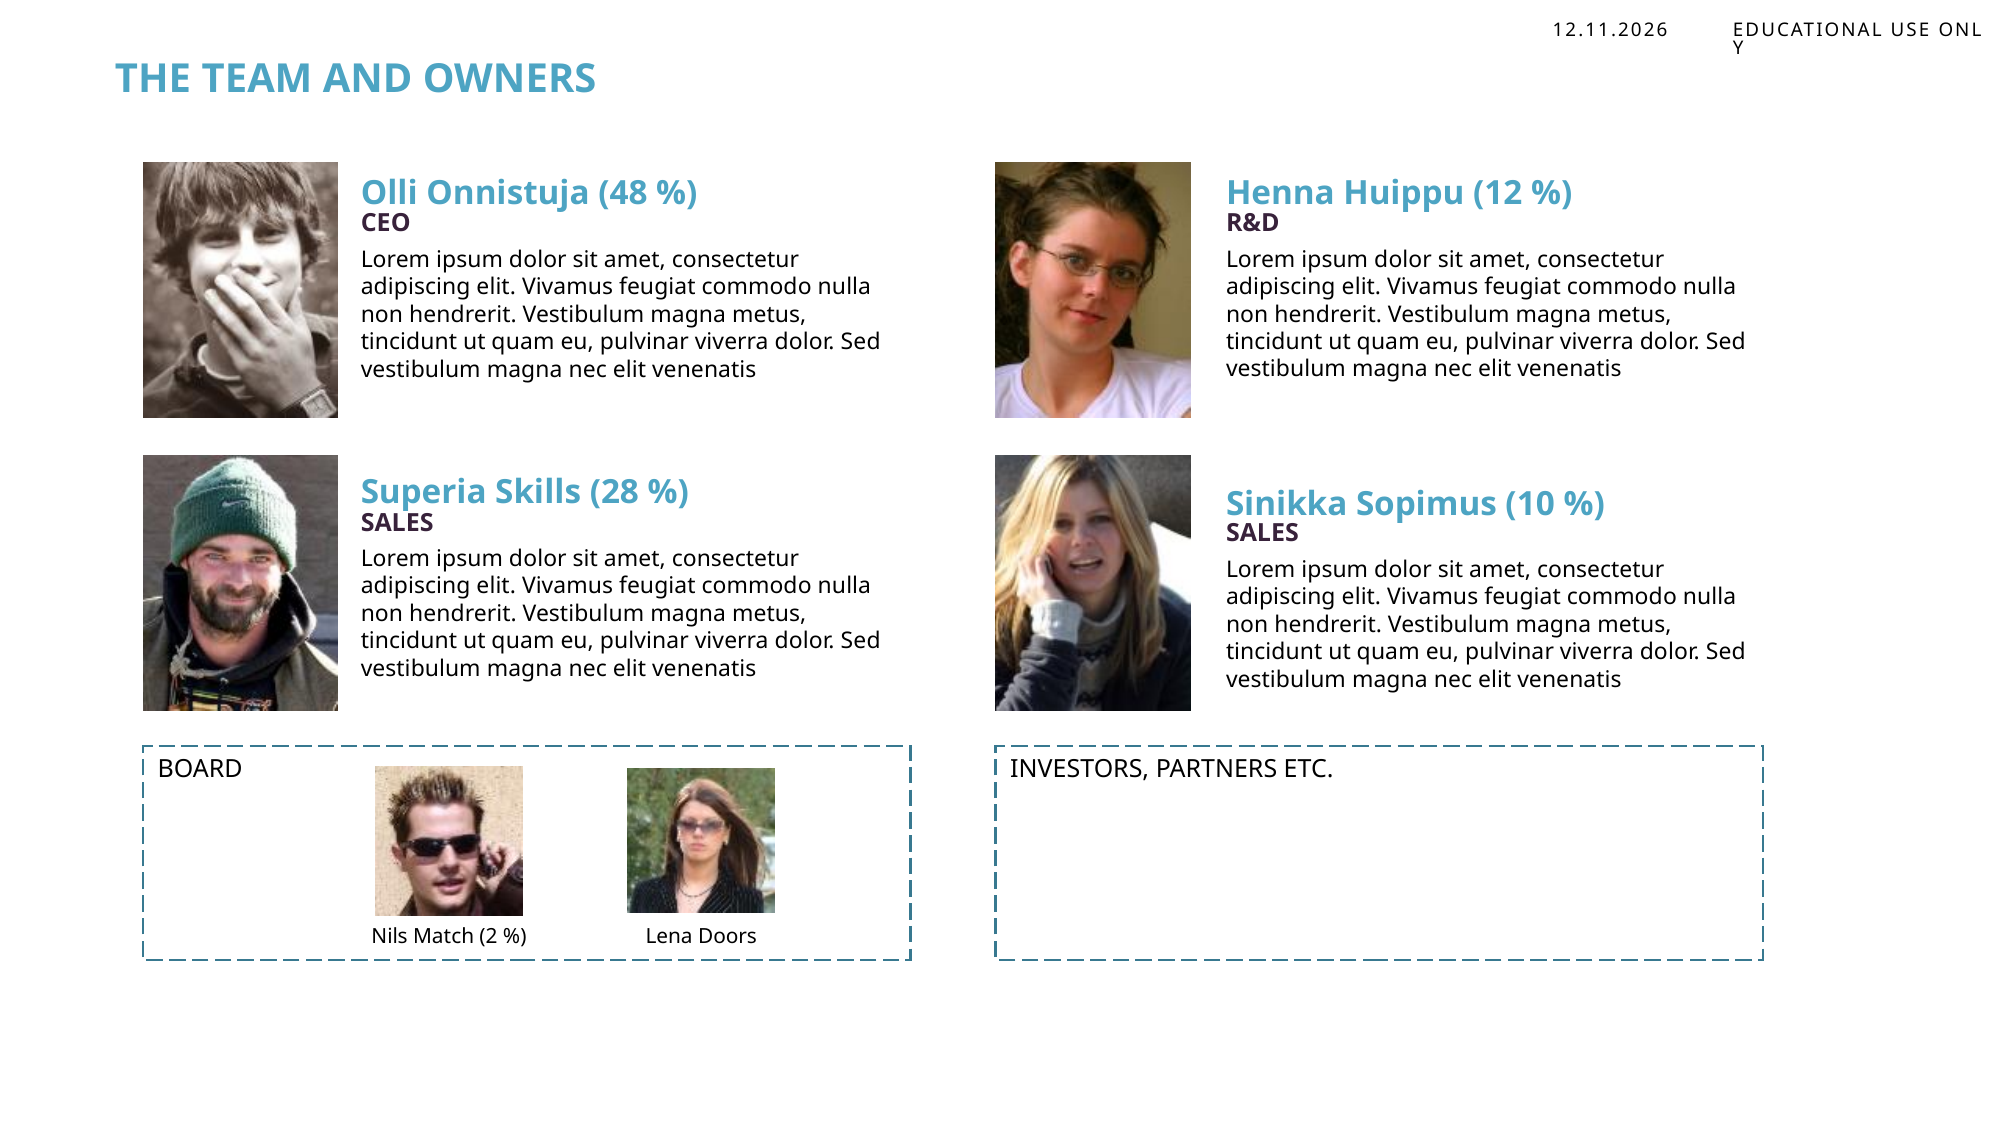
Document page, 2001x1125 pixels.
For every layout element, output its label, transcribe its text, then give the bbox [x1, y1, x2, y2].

text_box Lorem ipsum dolor sit amet, consectetur adipiscing elit. Vivamus feugiat commodo nulla non hendrerit. Vestibulum magna metus, tincidunt ut quam eu, pulvinar viverra dolor. Sed vestibulum magna nec elit venenatis [344, 235, 911, 390]
text_box Henna Huippu (12 %) [1209, 162, 1776, 220]
text_box Lorem ipsum dolor sit amet, consectetur adipiscing elit. Vivamus feugiat commodo nulla non hendrerit. Vestibulum magna metus, tincidunt ut quam eu, pulvinar viverra dolor. Sed vestibulum magna nec elit venenatis [1209, 235, 1776, 390]
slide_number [1537, 8, 1717, 53]
picture [627, 768, 775, 913]
picture [142, 162, 338, 418]
text_box Nils Match (2 %) [330, 912, 568, 961]
text_box Sinikka Sopimus (10 %) [1209, 473, 1776, 530]
text_box SALES [344, 497, 836, 535]
text_box INVESTORS, PARTNERS ETC. [994, 745, 1764, 961]
picture [142, 455, 338, 711]
picture [375, 766, 523, 916]
text_box Lorem ipsum dolor sit amet, consectetur adipiscing elit. Vivamus feugiat commodo nulla non hendrerit. Vestibulum magna metus, tincidunt ut quam eu, pulvinar viverra dolor. Sed vestibulum magna nec elit venenatis [344, 535, 911, 690]
text_box R&D [1209, 198, 1702, 235]
picture [995, 162, 1191, 418]
text_box Lena Doors [582, 912, 820, 961]
text_box CEO [344, 198, 836, 235]
text_box BOARD [142, 745, 912, 961]
picture [995, 455, 1191, 711]
text_box Superia Skills (28 %) [344, 462, 911, 519]
text_box Olli Onnistuja (48 %) [344, 163, 911, 220]
text_box Lorem ipsum dolor sit amet, consectetur adipiscing elit. Vivamus feugiat commodo nulla non hendrerit. Vestibulum magna metus, tincidunt ut quam eu, pulvinar viverra dolor. Sed vestibulum magna nec elit venenatis [1209, 546, 1776, 701]
title THE TEAM AND OWNERS [99, 45, 1937, 109]
footer EDUCATIONAL USE ONLY [1717, 7, 2000, 53]
text_box SALES [1209, 508, 1702, 546]
